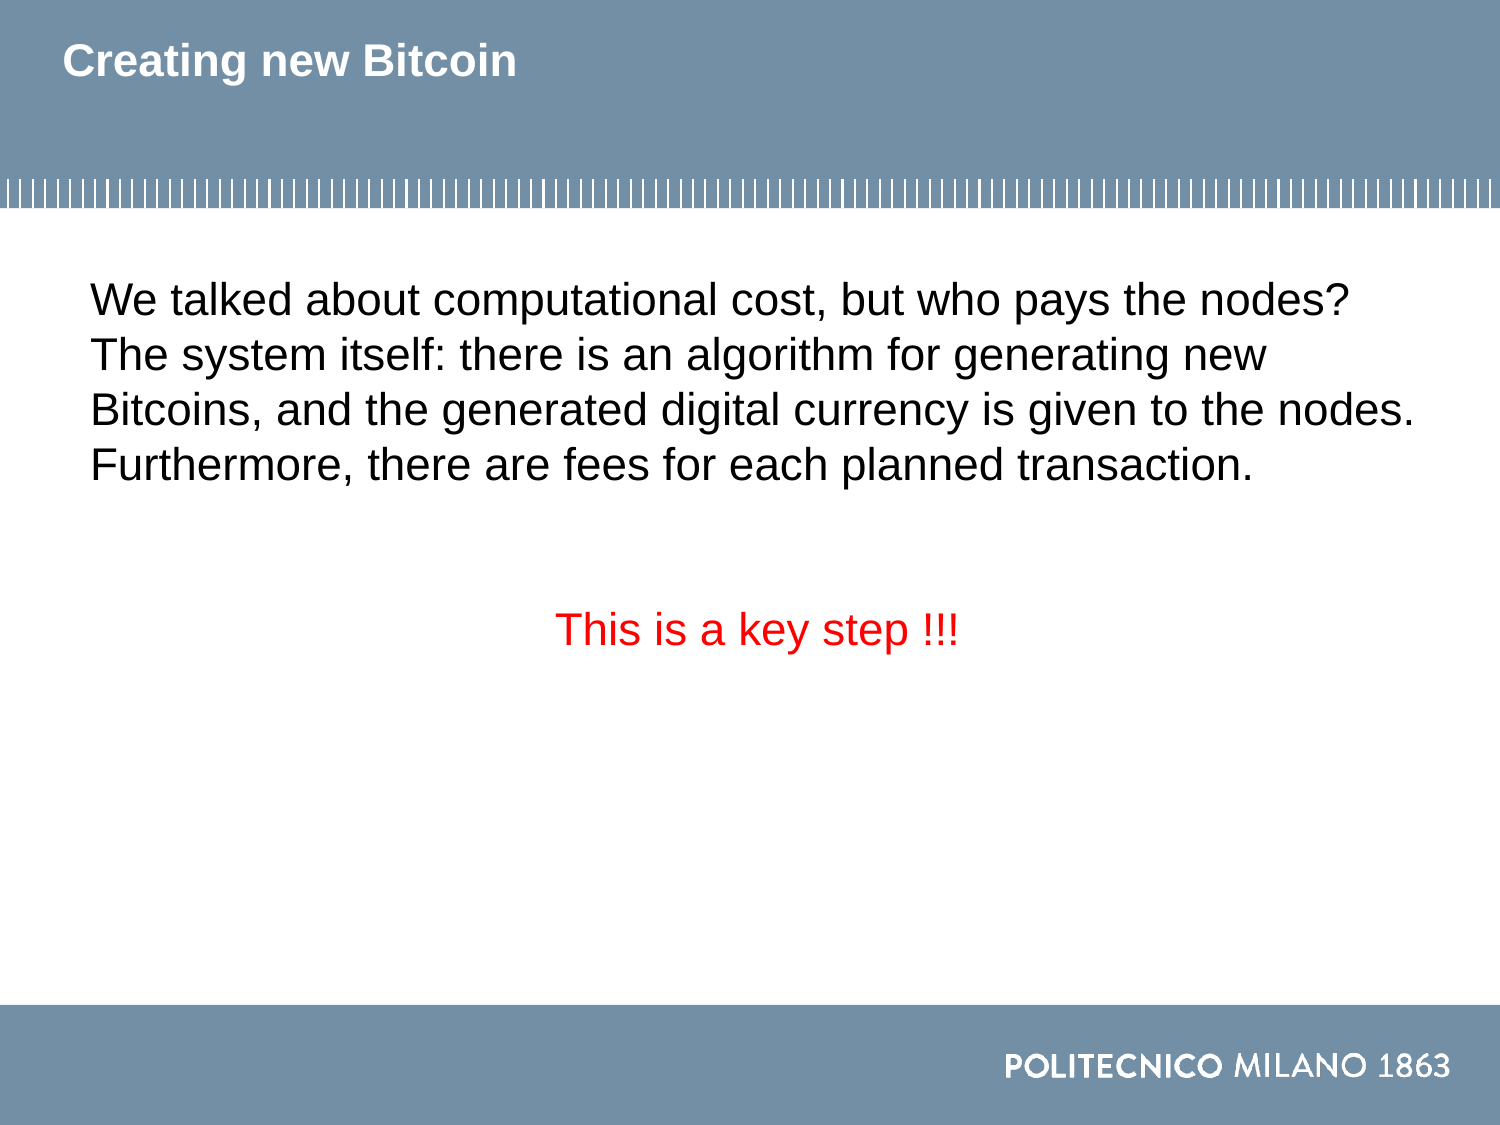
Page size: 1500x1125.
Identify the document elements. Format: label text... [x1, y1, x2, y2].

picture [999, 1041, 1456, 1089]
title Creating new Bitcoin [47, 22, 1455, 161]
list We talked about computational cost, but who pays the nodes? The system itself: there is an algorithm for generating new Bitcoins, and the generated digital currency is given to the nodes. Furthermore, there are fees for each planned transaction. This is a key step !!! [75, 262, 1441, 1005]
